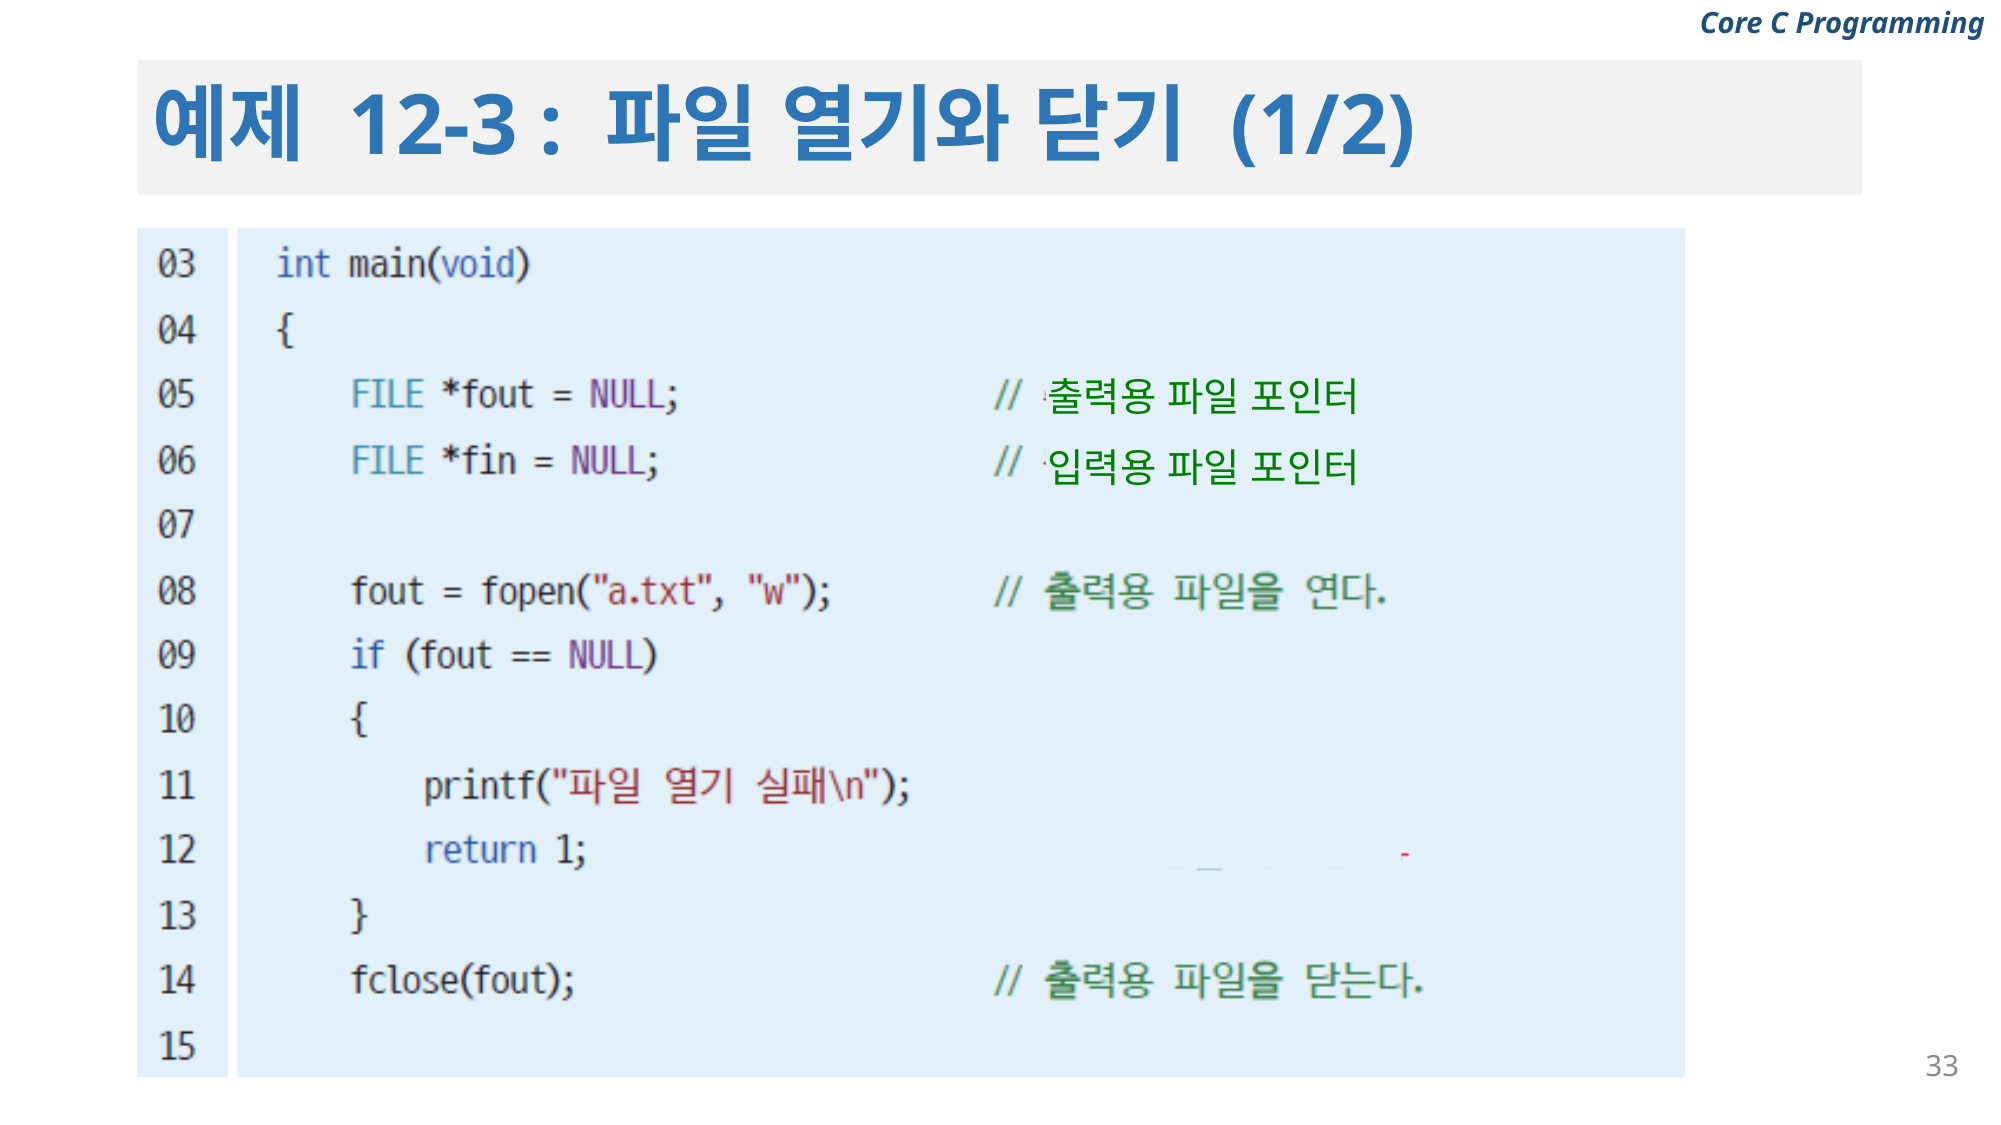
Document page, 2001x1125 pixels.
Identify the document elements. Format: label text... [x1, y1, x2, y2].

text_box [137, 228, 1685, 1077]
slide_number 33 [1850, 1028, 1975, 1107]
title 예제 12-3 : 파일 열기와 닫기 (1/2) [137, 59, 1863, 195]
